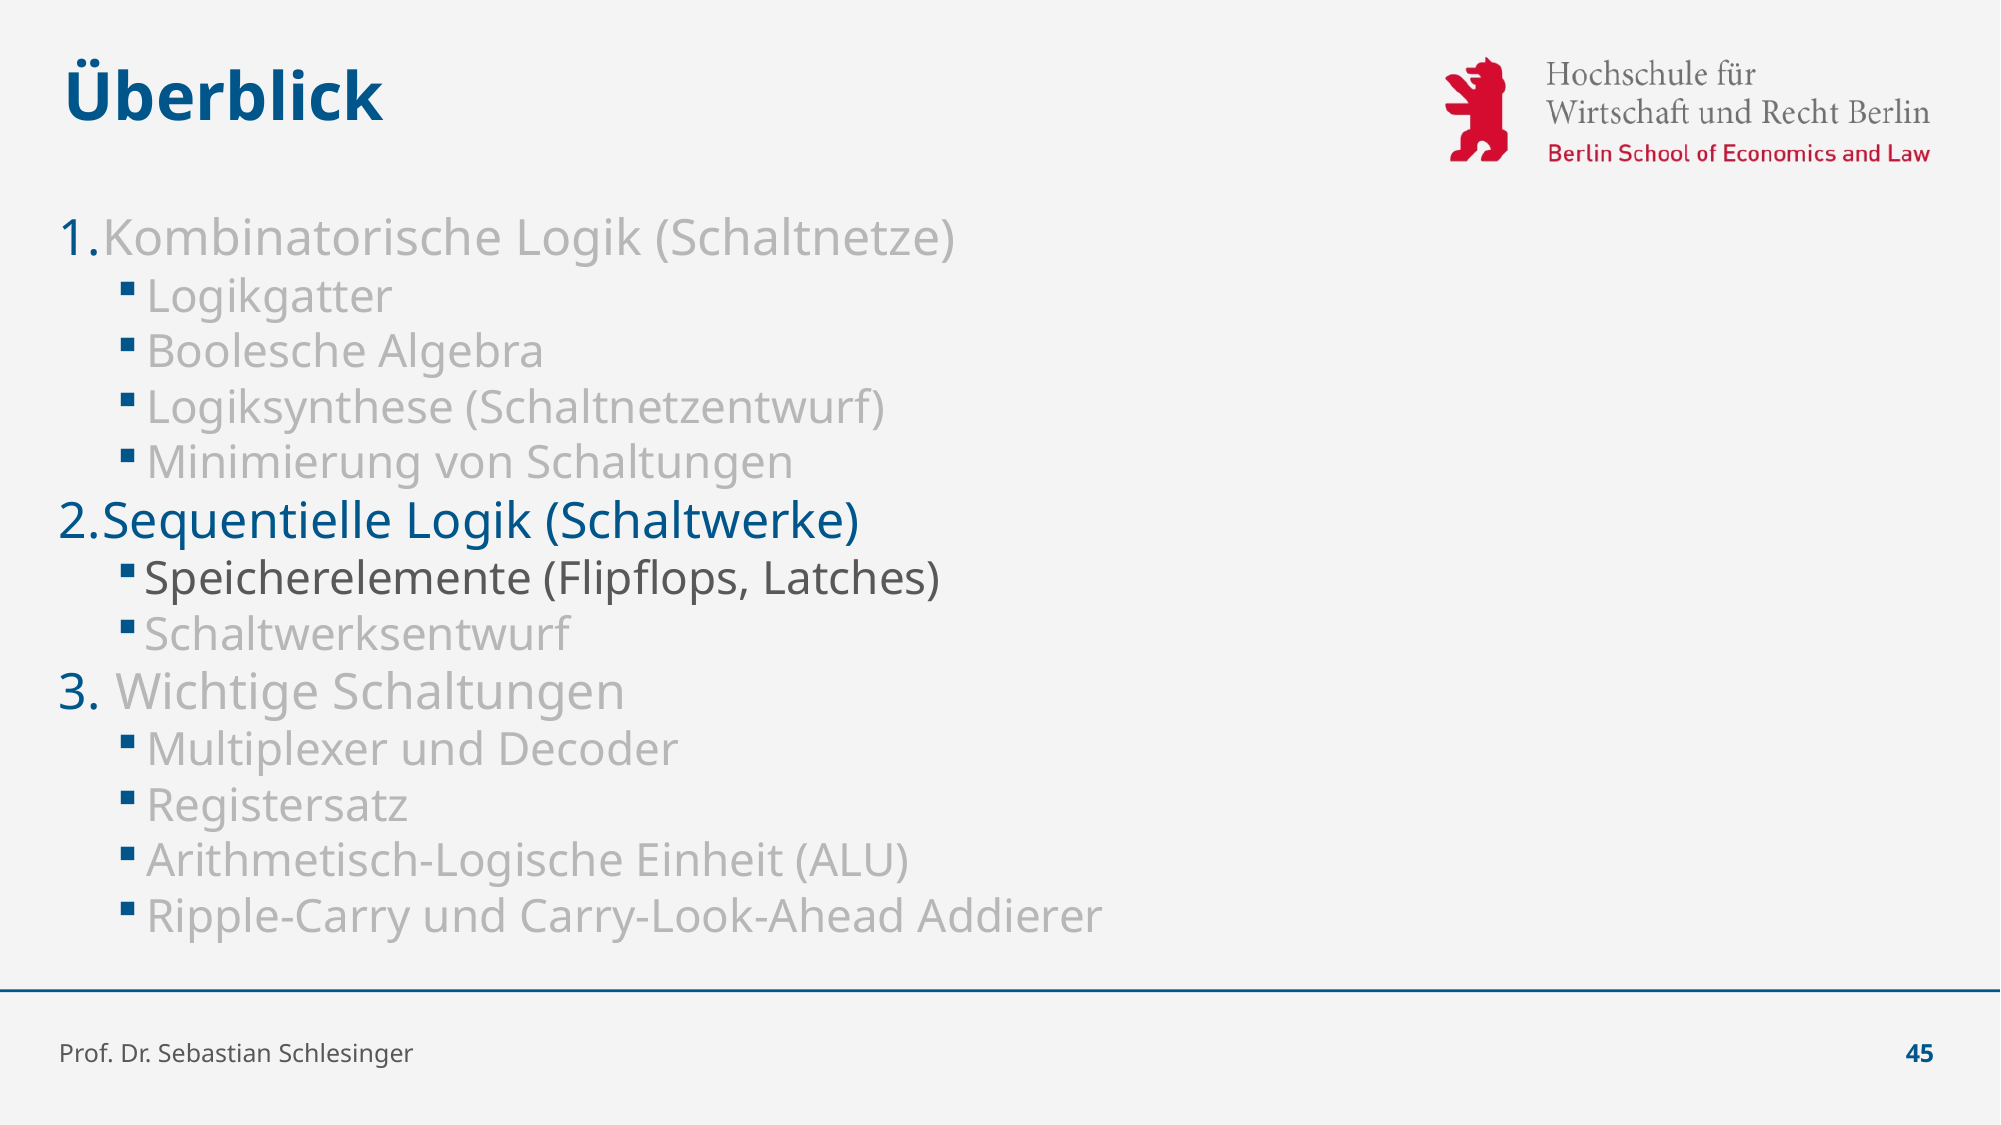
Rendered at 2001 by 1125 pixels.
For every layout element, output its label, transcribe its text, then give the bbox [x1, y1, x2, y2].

picture [1434, 54, 1937, 170]
title Überblick [63, 53, 1314, 148]
slide_number 45 [1805, 1012, 1941, 1072]
list Kombinatorische Logik (Schaltnetze) Logikgatter Boolesche Algebra Logiksynthese (Schaltnetzentwurf) Minimierung von Schaltungen Sequentielle Logik (Schaltwerke) Speicherelemente (Flipflops, Latches) Schaltwerksentwurf Wichtige Schaltungen Multiplexer und Decoder Registersatz Arithmetisch-Logische Einheit (ALU) Ripple-Carry und Carry-Look-Ahead Addierer [59, 212, 1941, 943]
footer Prof. Dr. Sebastian Schlesinger [58, 1012, 1440, 1072]
